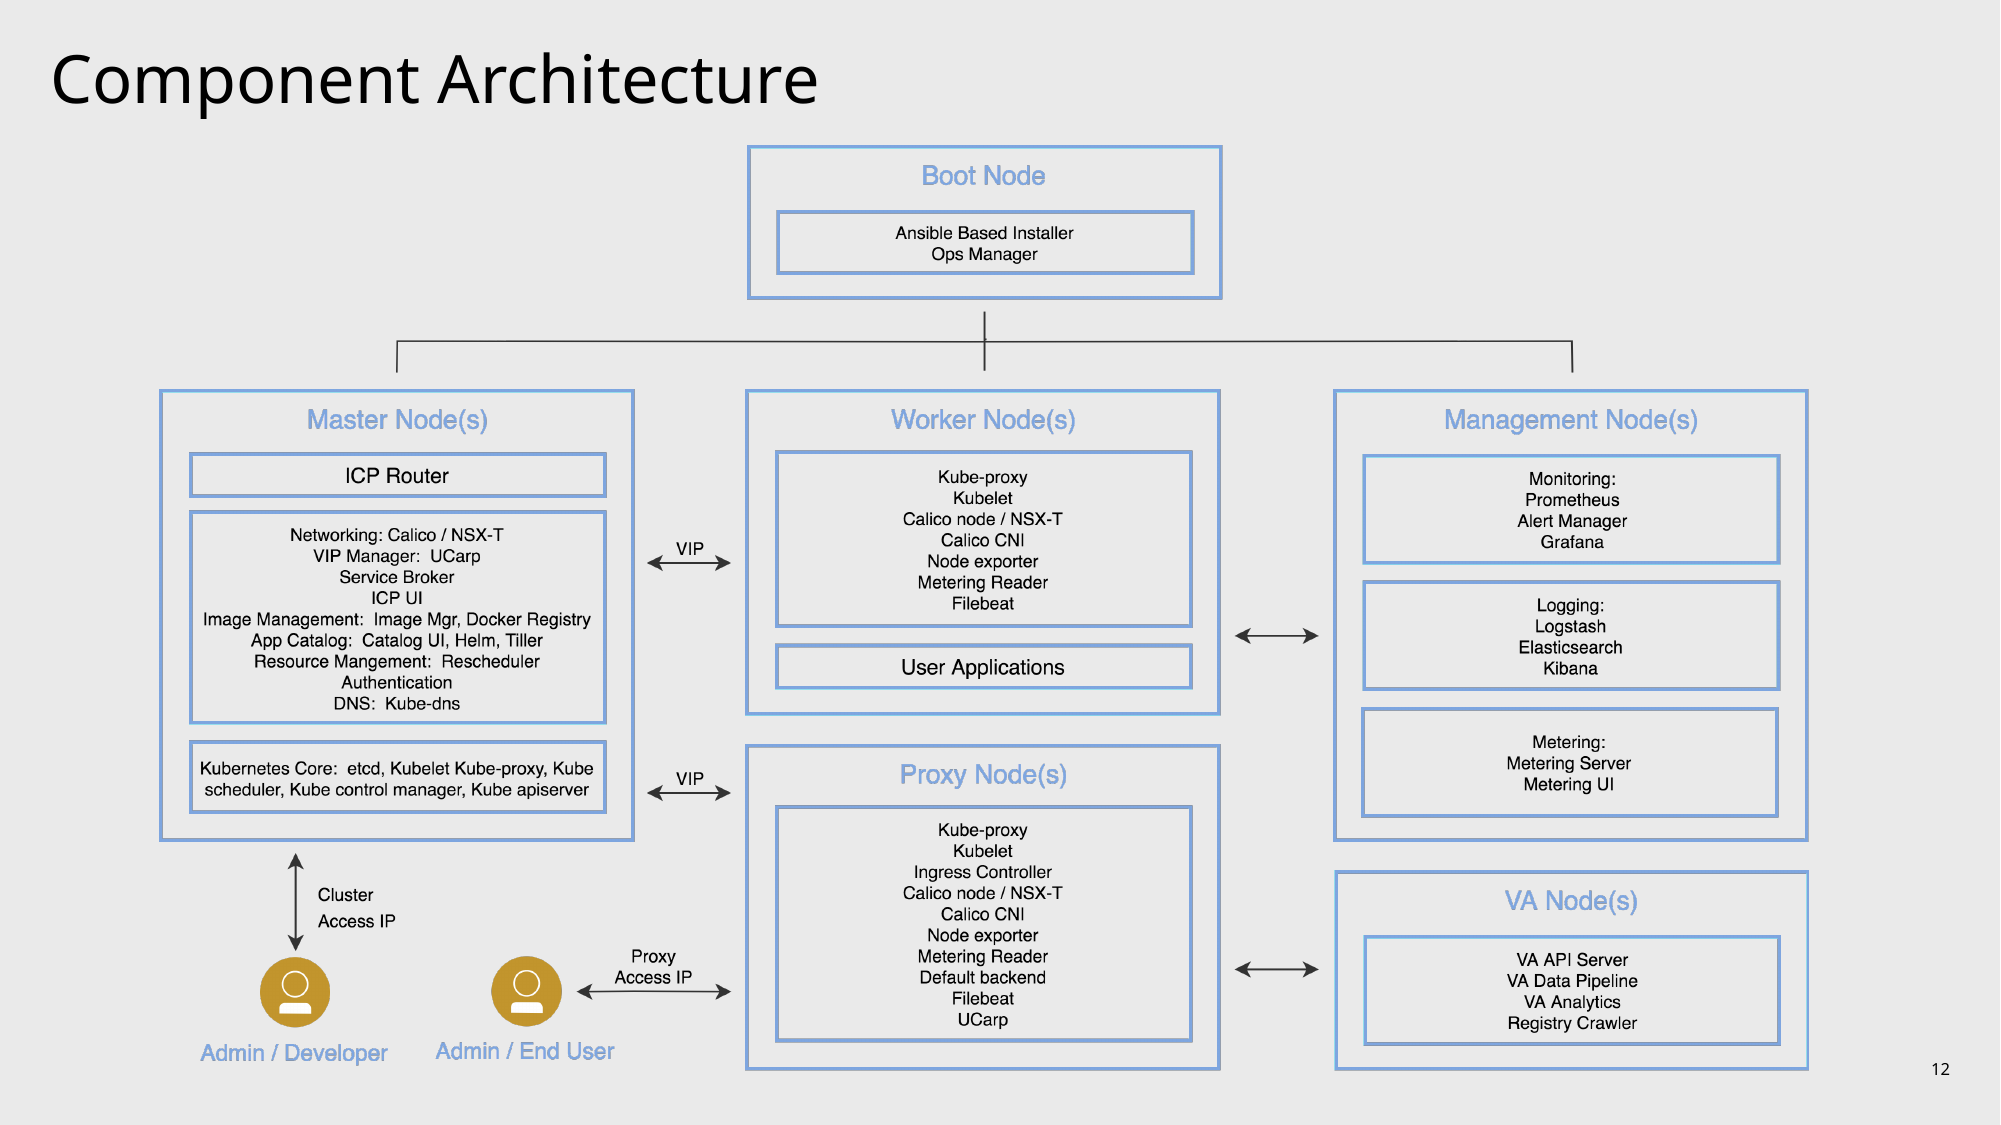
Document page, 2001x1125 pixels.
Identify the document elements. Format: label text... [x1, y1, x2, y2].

picture [158, 144, 1809, 1071]
title Component Architecture [50, 46, 950, 266]
slide_number 12 [1500, 1055, 1950, 1086]
